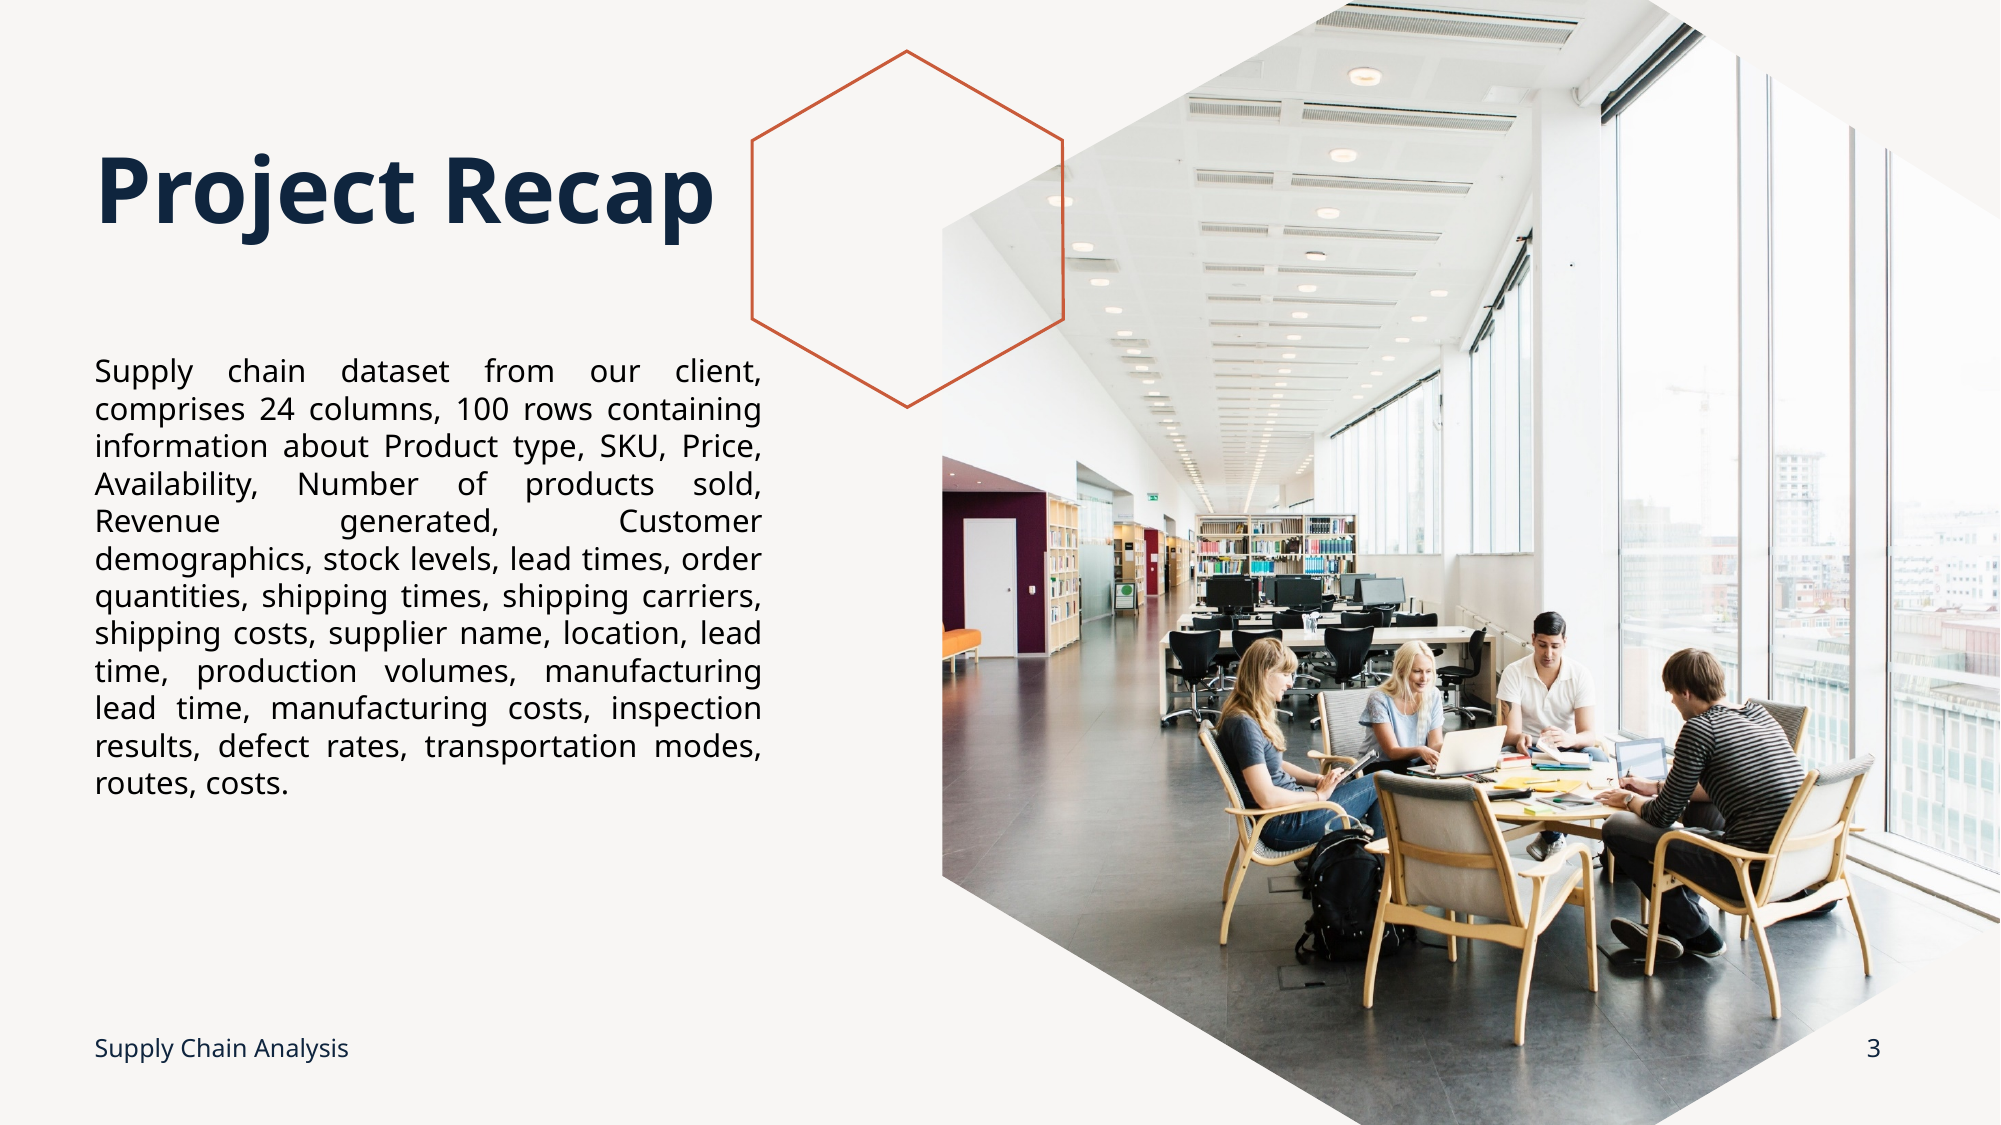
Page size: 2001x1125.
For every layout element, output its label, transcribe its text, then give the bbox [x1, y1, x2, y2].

picture [942, 0, 2000, 1125]
text_box [752, 51, 942, 408]
footer Supply Chain Analysis [79, 1020, 755, 1080]
list Supply chain dataset from our client, comprises 24 columns, 100 rows containing information about Product type, SKU, Price, Availability, Number of products sold, Revenue generated, Customer demographics, stock levels, lead times, order quantities, shipping times, shipping carriers, shipping costs, supplier name, location, lead time, production volumes, manufacturing lead time, manufacturing costs, inspection results, defect rates, transportation modes, routes, costs. [79, 343, 779, 866]
title Project Recap [79, 85, 846, 303]
